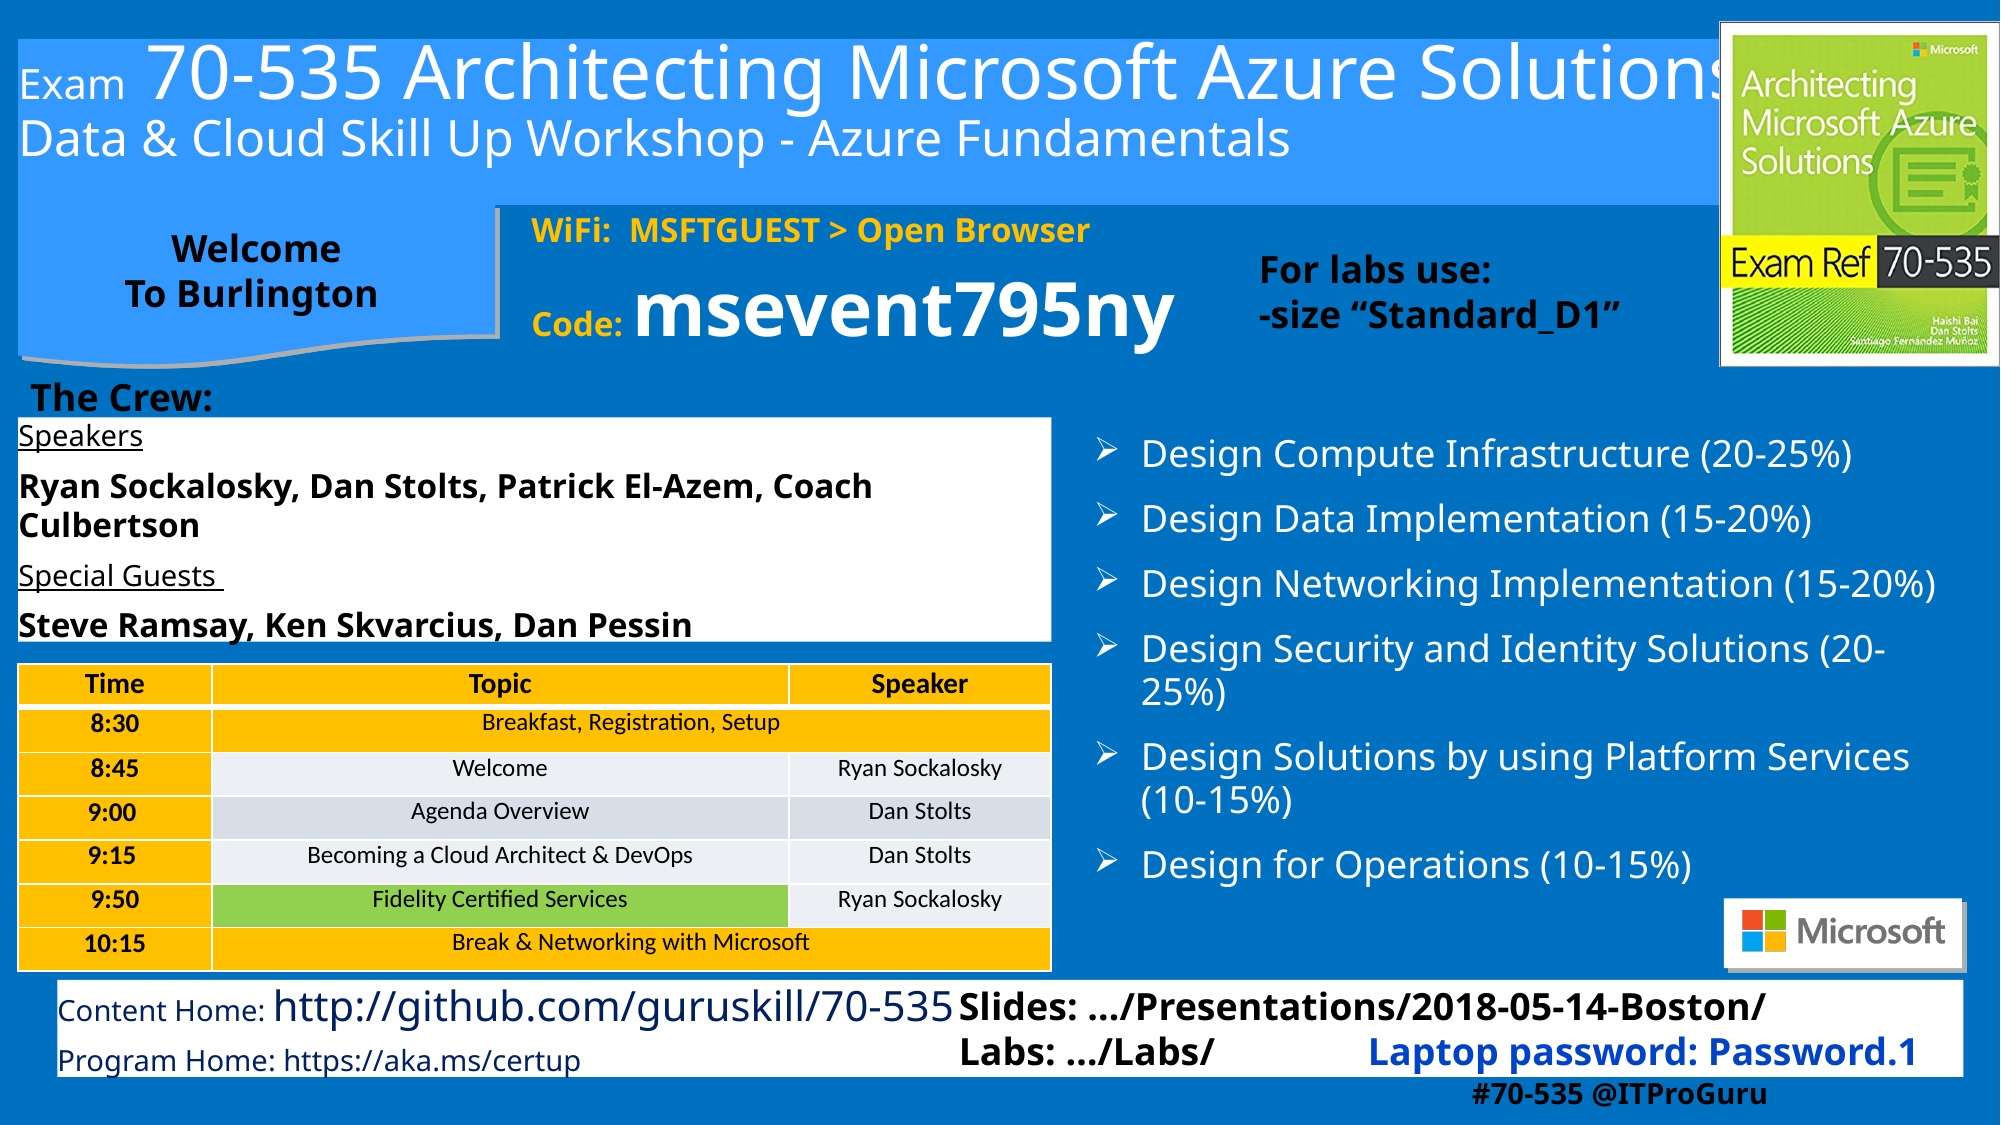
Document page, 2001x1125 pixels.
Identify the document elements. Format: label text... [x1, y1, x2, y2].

table_cell 9:00 [19, 797, 211, 839]
table_header Time [19, 665, 211, 704]
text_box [1713, 884, 1973, 976]
text_box Welcome To Burlington [18, 204, 496, 365]
picture [1719, 21, 2000, 367]
table_cell Welcome [213, 753, 788, 795]
table_cell Becoming a Cloud Architect & DevOps [213, 841, 788, 883]
text_box Laptop password: Password.1 [1353, 1020, 1935, 1081]
text_box For labs use: -size “Standard_D1” [1243, 239, 1714, 344]
table_cell Fidelity Certified Services [213, 885, 788, 927]
text_box Slides: …/Presentations/2018-05-14-Boston/ Labs: …/Labs/ [943, 975, 1964, 1081]
text_box The Crew: [15, 366, 229, 426]
title Exam 70-535 Architecting Microsoft Azure Solutions Data & Cloud Skill Up Workshop - Azure Fundamentals [17, 38, 1714, 206]
table_cell Agenda Overview [213, 797, 788, 839]
table_header Topic [213, 665, 788, 704]
list WiFi: MSFTGUEST > Open Browser Code: msevent795ny [531, 209, 1490, 384]
table_cell 8:45 [19, 753, 211, 795]
table_cell 9:50 [19, 885, 211, 927]
table_cell 9:15 [19, 841, 211, 883]
table_header Speaker [790, 665, 1050, 704]
subtitle Design Compute Infrastructure (20-25%) Design Data Implementation (15-20%) Design Networking Implementation (15-20%) Design Security and Identity Solutions (20-25%) Design Solutions by using Platform Services (10-15%) Design for Operations (10-15%) [1078, 425, 1964, 958]
table_cell Ryan Sockalosky [790, 753, 1050, 795]
table_cell Dan Stolts [790, 841, 1050, 883]
table_cell Break & Networking with Microsoft [213, 928, 1050, 970]
table_cell 8:30 [19, 710, 211, 752]
list Speakers Ryan Sockalosky, Dan Stolts, Patrick El-Azem, Coach Culbertson Special Guests Steve Ramsay, Ken Skvarcius, Dan Pessin [17, 417, 1052, 642]
table_cell Dan Stolts [790, 797, 1050, 839]
table_cell 10:15 [19, 928, 211, 970]
table_cell Ryan Sockalosky [790, 885, 1050, 927]
list Content Home: http://github.com/guruskill/70-535 Program Home: https://aka.ms/certup [57, 979, 943, 1078]
table_cell Breakfast, Registration, Setup [213, 710, 1050, 752]
